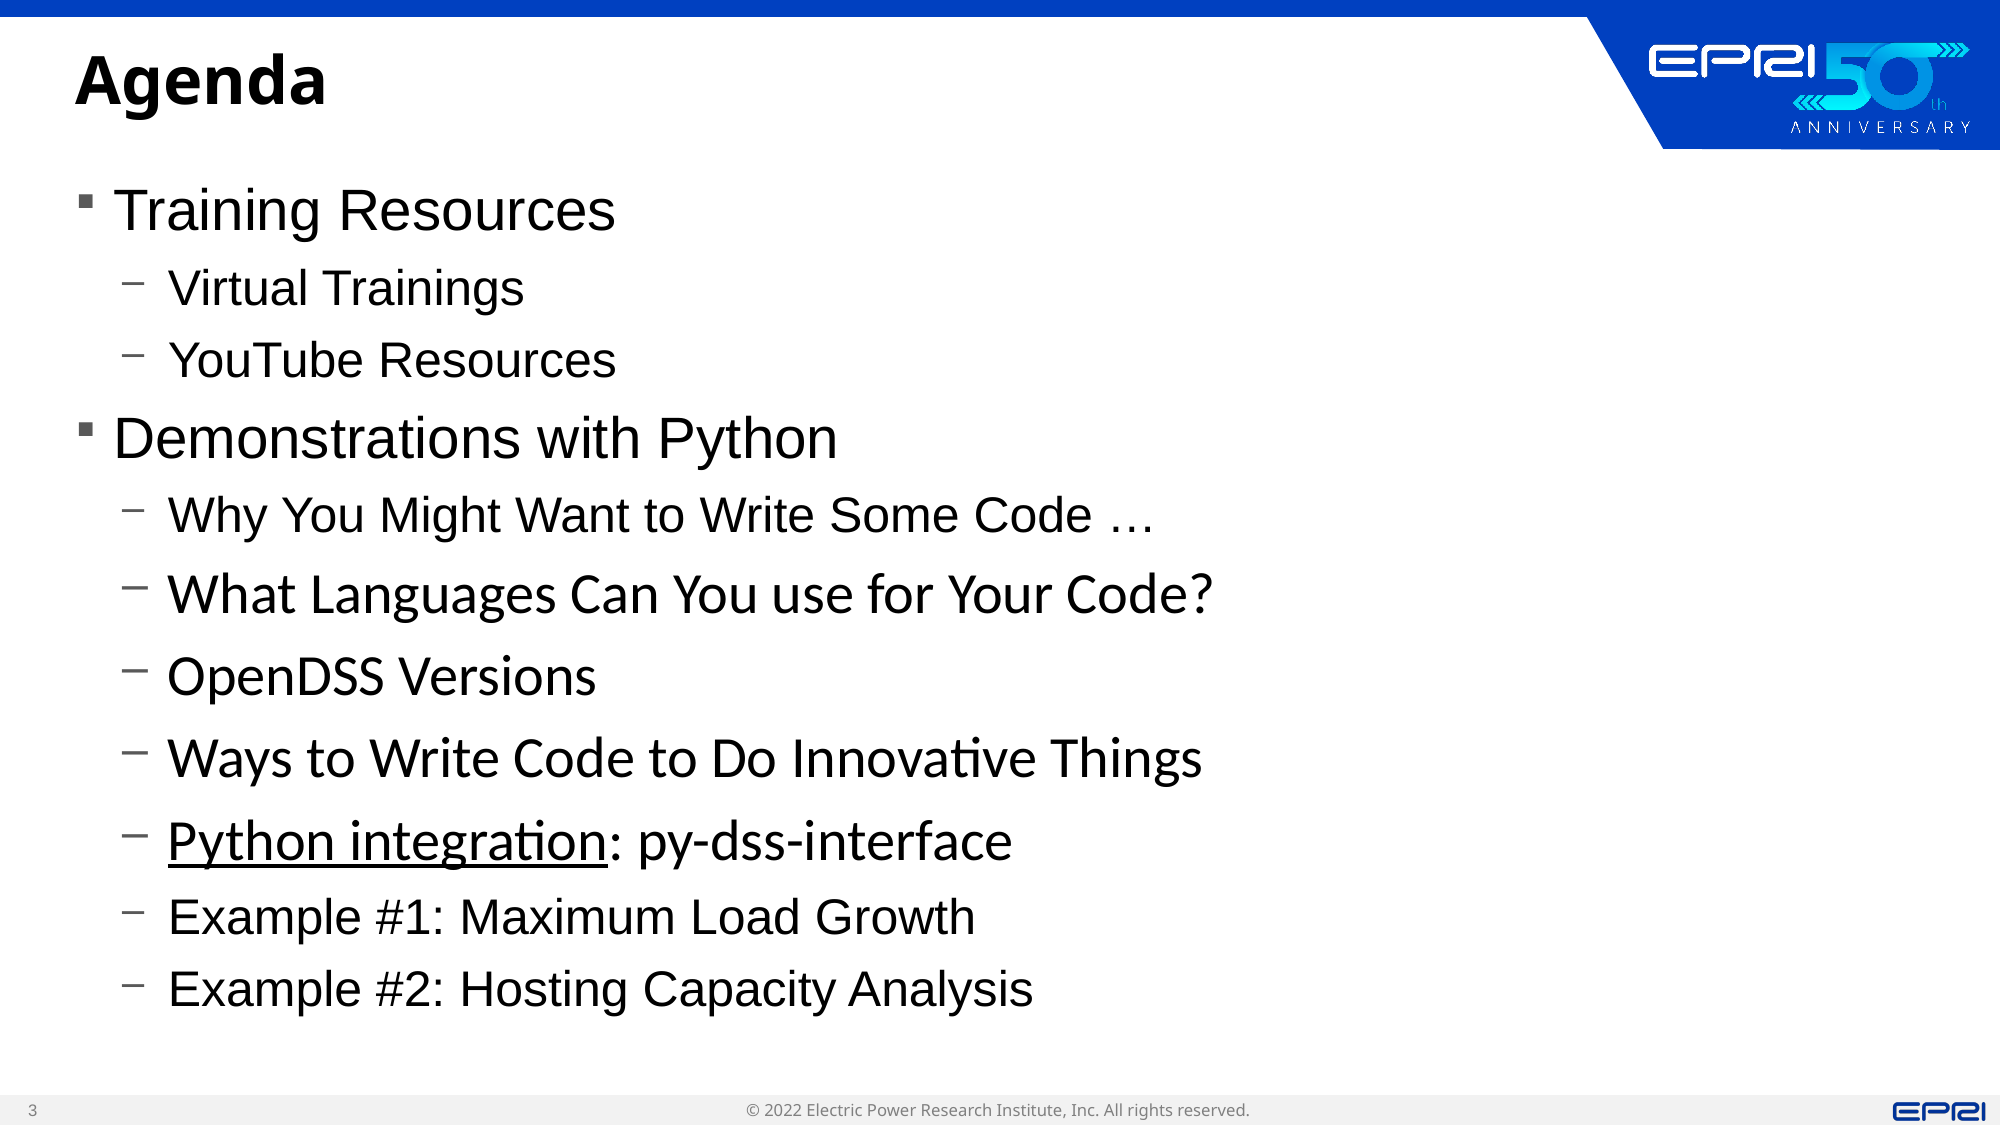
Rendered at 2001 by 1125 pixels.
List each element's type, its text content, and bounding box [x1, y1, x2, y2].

title Agenda [59, 29, 1636, 151]
list Training Resources Virtual Trainings YouTube Resources Demonstrations with Python Why You Might Want to Write Some Code … What Languages Can You use for Your Code? OpenDSS Versions Ways to Write Code to Do Innovative Things Python integration: py-dss-interface Example #1: Maximum Load Growth Example #2: Hosting Capacity Analysis [59, 164, 1936, 1051]
picture [1634, 0, 2000, 150]
picture [1892, 1102, 1986, 1121]
